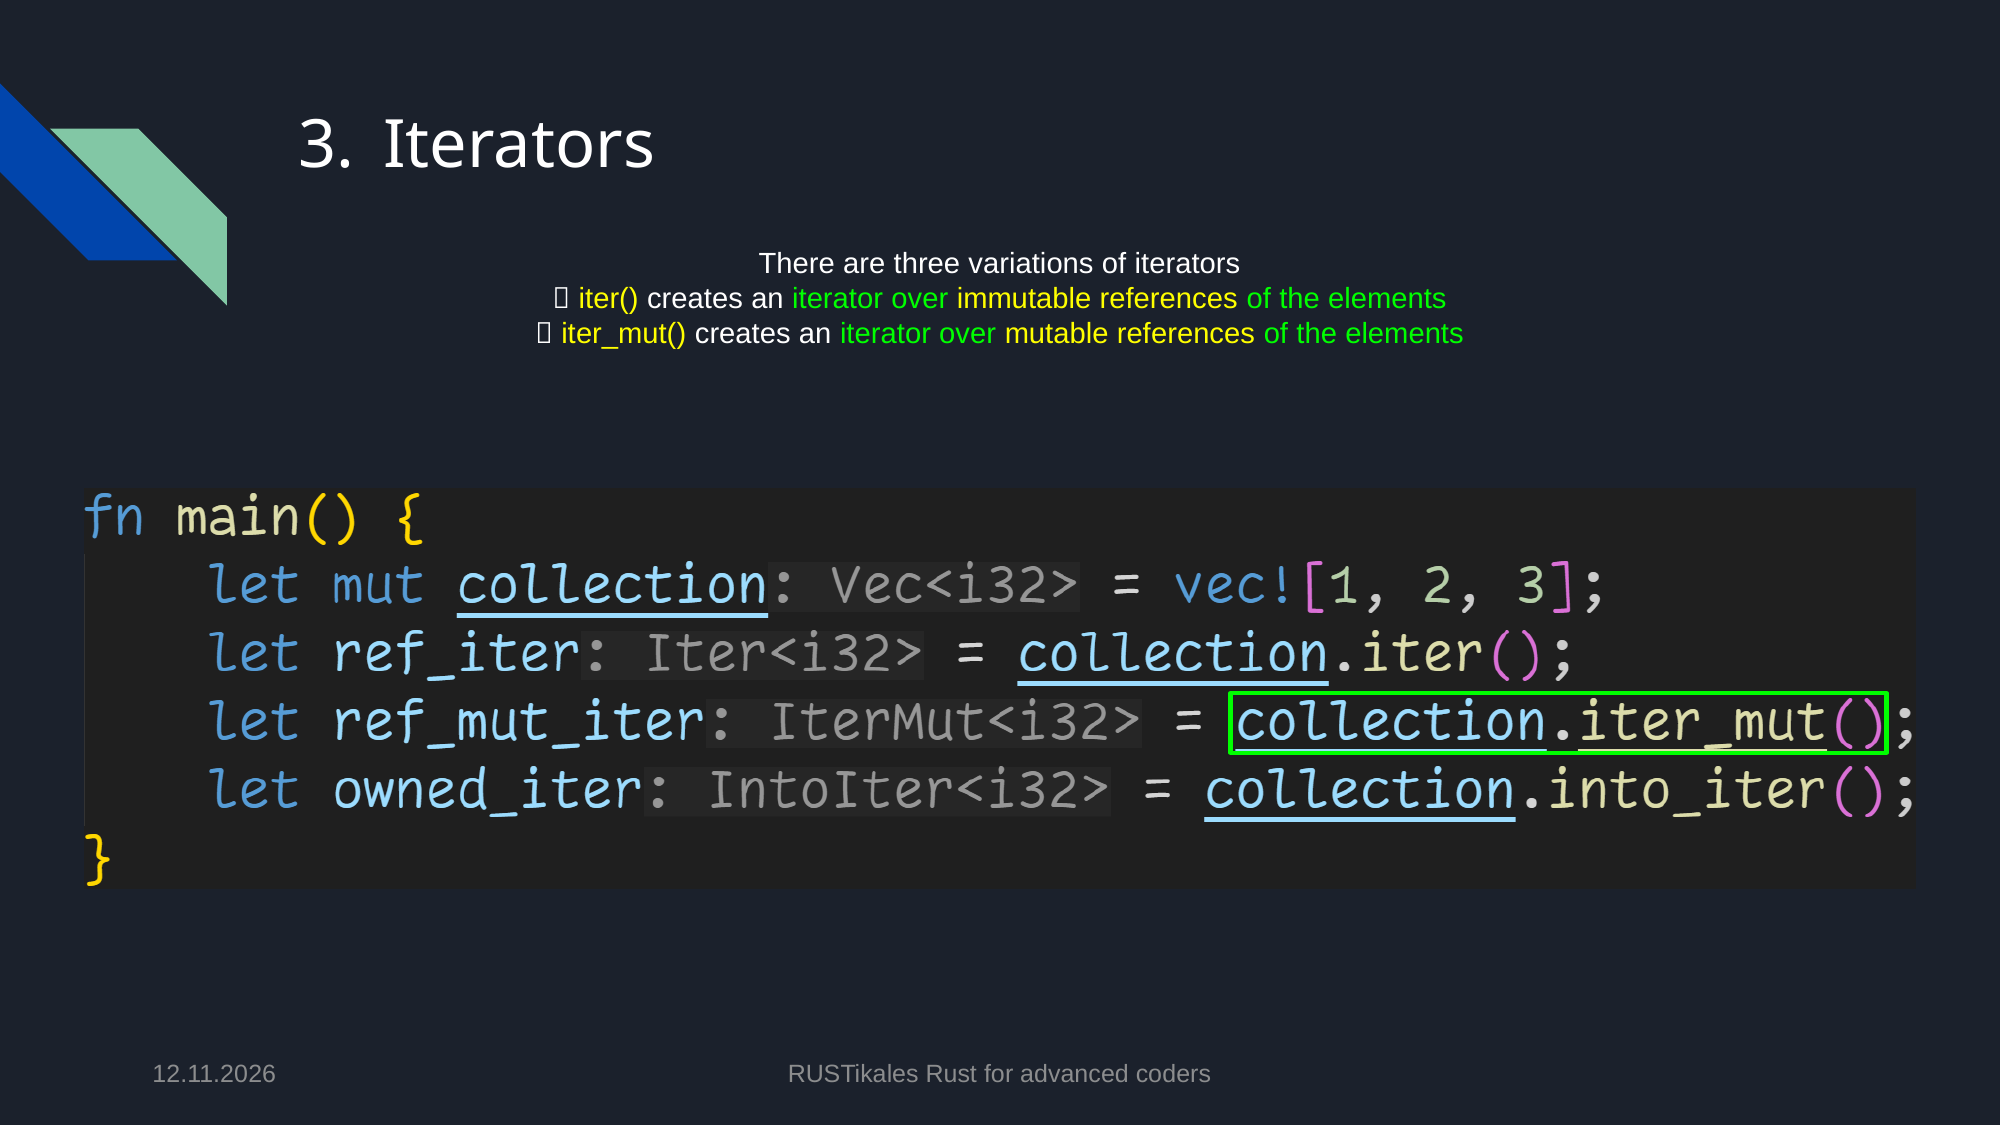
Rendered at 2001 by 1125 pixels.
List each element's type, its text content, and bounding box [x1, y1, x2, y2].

footer RUSTikales Rust for advanced coders [662, 1042, 1338, 1103]
title Iterators [283, 86, 1824, 287]
text_box There are three variations of iterators  iter() creates an iterator over immutable references of the elements  iter_mut() creates an iterator over mutable references of the elements [520, 236, 1480, 357]
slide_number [137, 1042, 588, 1103]
picture [83, 488, 1917, 889]
